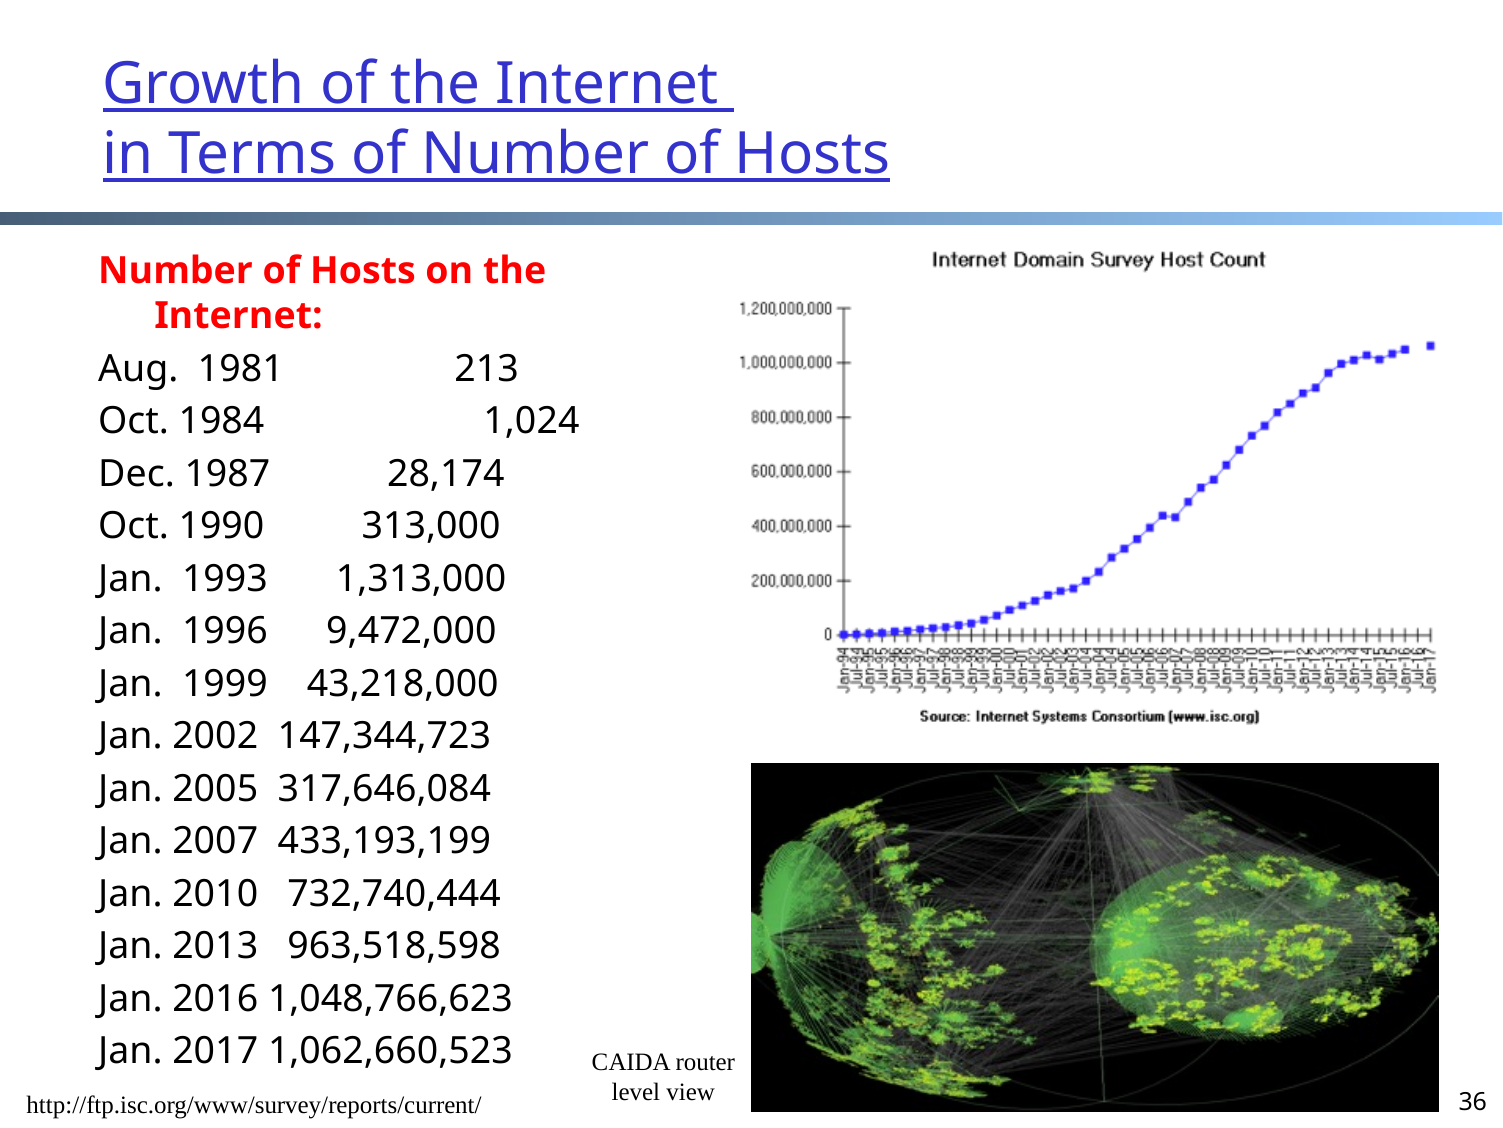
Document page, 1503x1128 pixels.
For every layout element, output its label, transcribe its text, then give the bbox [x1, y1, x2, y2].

picture [750, 763, 1439, 1112]
slide_number 36 [1151, 1051, 1503, 1128]
list Number of Hosts on the Internet: Aug. 1981 213 Oct. 1984 1,024 Dec. 1987 28,174 Oct. 1990 313,000 Jan. 1993 1,313,000 Jan. 1996 9,472,000 Jan. 1999 43,218,000 Jan. 2002 147,344,723 Jan. 2005 317,646,084 Jan. 2007 433,193,199 Jan. 2010 732,740,444 Jan. 2013 963,518,598 Jan. 2016 1,048,766,623 Jan. 2017 1,062,660,523 [83, 238, 626, 1041]
title Growth of the Internet in Terms of Number of Hosts [87, 37, 1365, 226]
text_box CAIDA router level view [576, 1038, 746, 1114]
picture [725, 238, 1444, 736]
text_box http://ftp.isc.org/www/survey/reports/current/ [11, 1081, 498, 1126]
